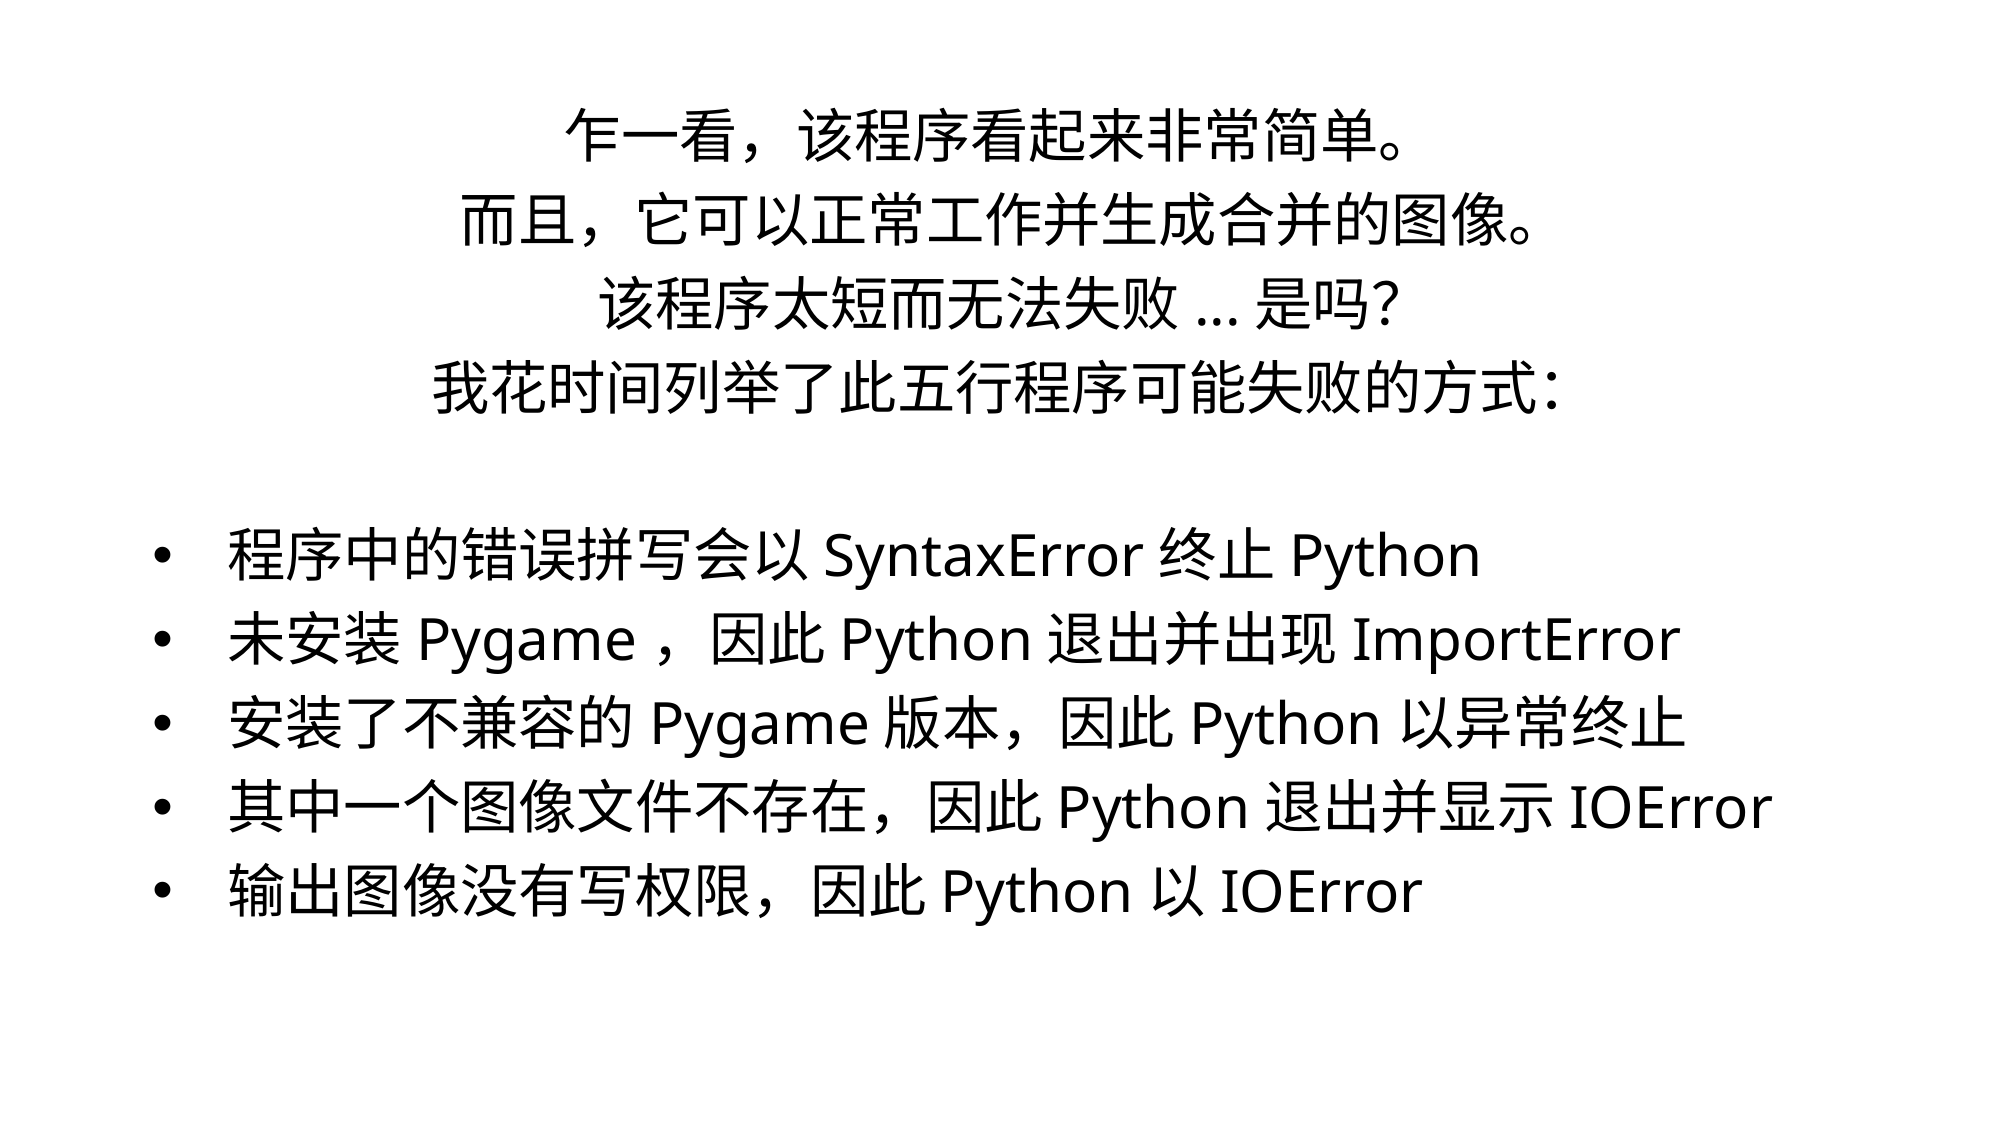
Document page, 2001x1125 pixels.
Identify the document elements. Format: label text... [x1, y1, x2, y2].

list 乍一看，该程序看起来非常简单。 而且，它可以正常工作并生成合并的图像。 该程序太短而无法失败...是吗？ 我花时间列举了此五行程序可能失败的方式： 程序中的错误拼写会以SyntaxError终止Python 未安装Pygame，因此Python退出并出现ImportError 安装了不兼容的Pygame版本，因此Python以异常终止 其中一个图像文件不存在，因此Python退出并显示IOError 输出图像没有写权限，因此Python以IOError [137, 99, 1863, 1036]
